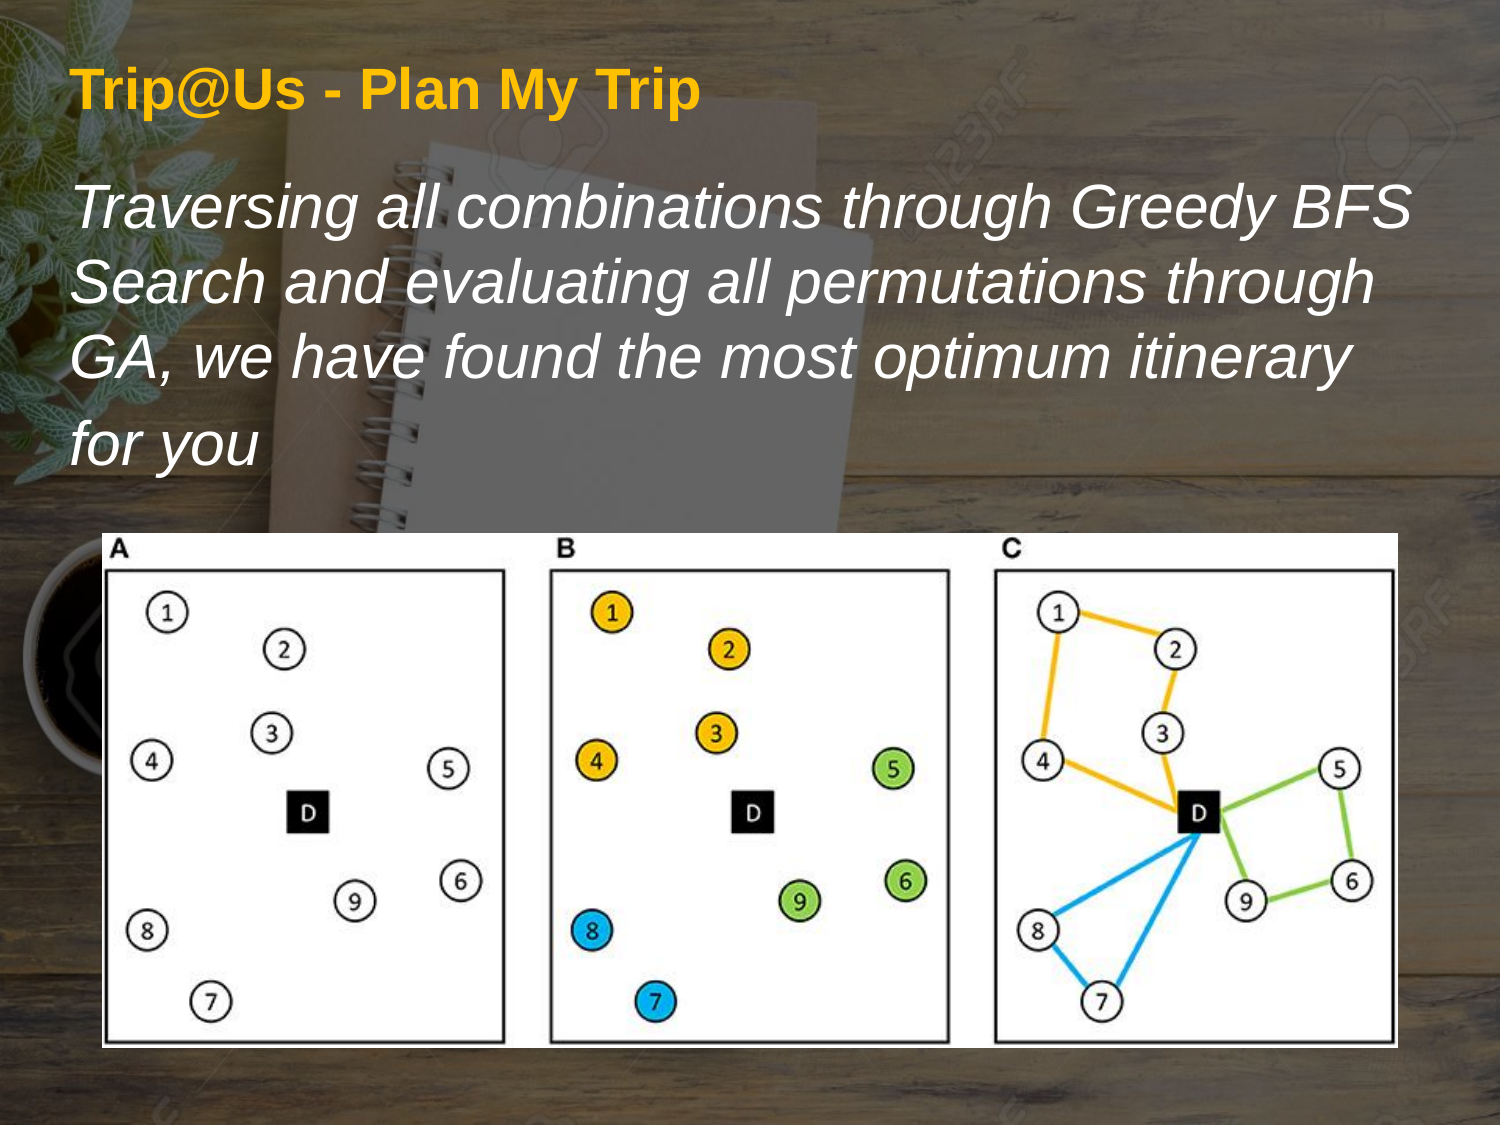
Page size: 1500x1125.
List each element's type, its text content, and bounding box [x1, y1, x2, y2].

text_box Trip@Us - Plan My Trip Traversing all combinations through Greedy BFS Search and evaluating all permutations through GA, we have found the most optimum itinerary for you [54, 43, 1456, 1048]
picture [102, 533, 1398, 1049]
text_box [0, 0, 1500, 1125]
